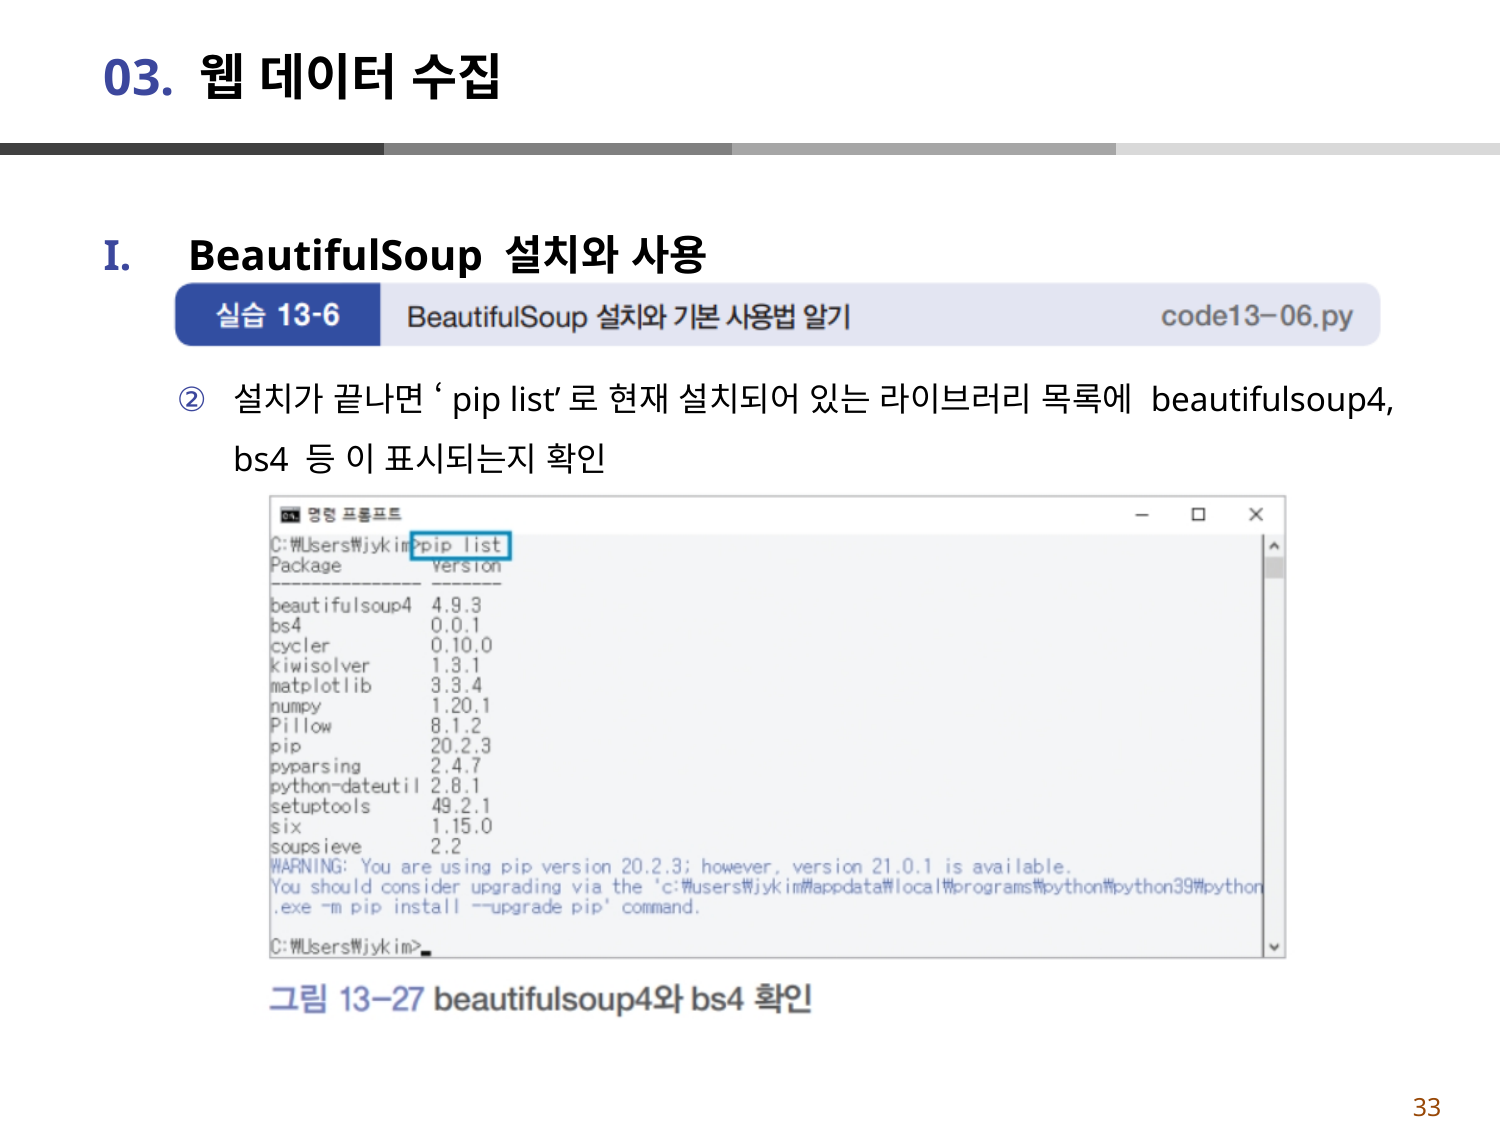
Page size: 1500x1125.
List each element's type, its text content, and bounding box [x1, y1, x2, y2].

picture [170, 278, 1384, 352]
picture [253, 479, 1302, 1027]
list BeautifulSoup 설치와 사용 설치가 끝나면 ‘pip list’로 현재 설치되어 있는 라이브러리 목록에 beautifulsoup4, bs4 등 이 표시되는지 확인 [88, 196, 1412, 1095]
title 03. 웹 데이터 수집 [88, 30, 1400, 121]
